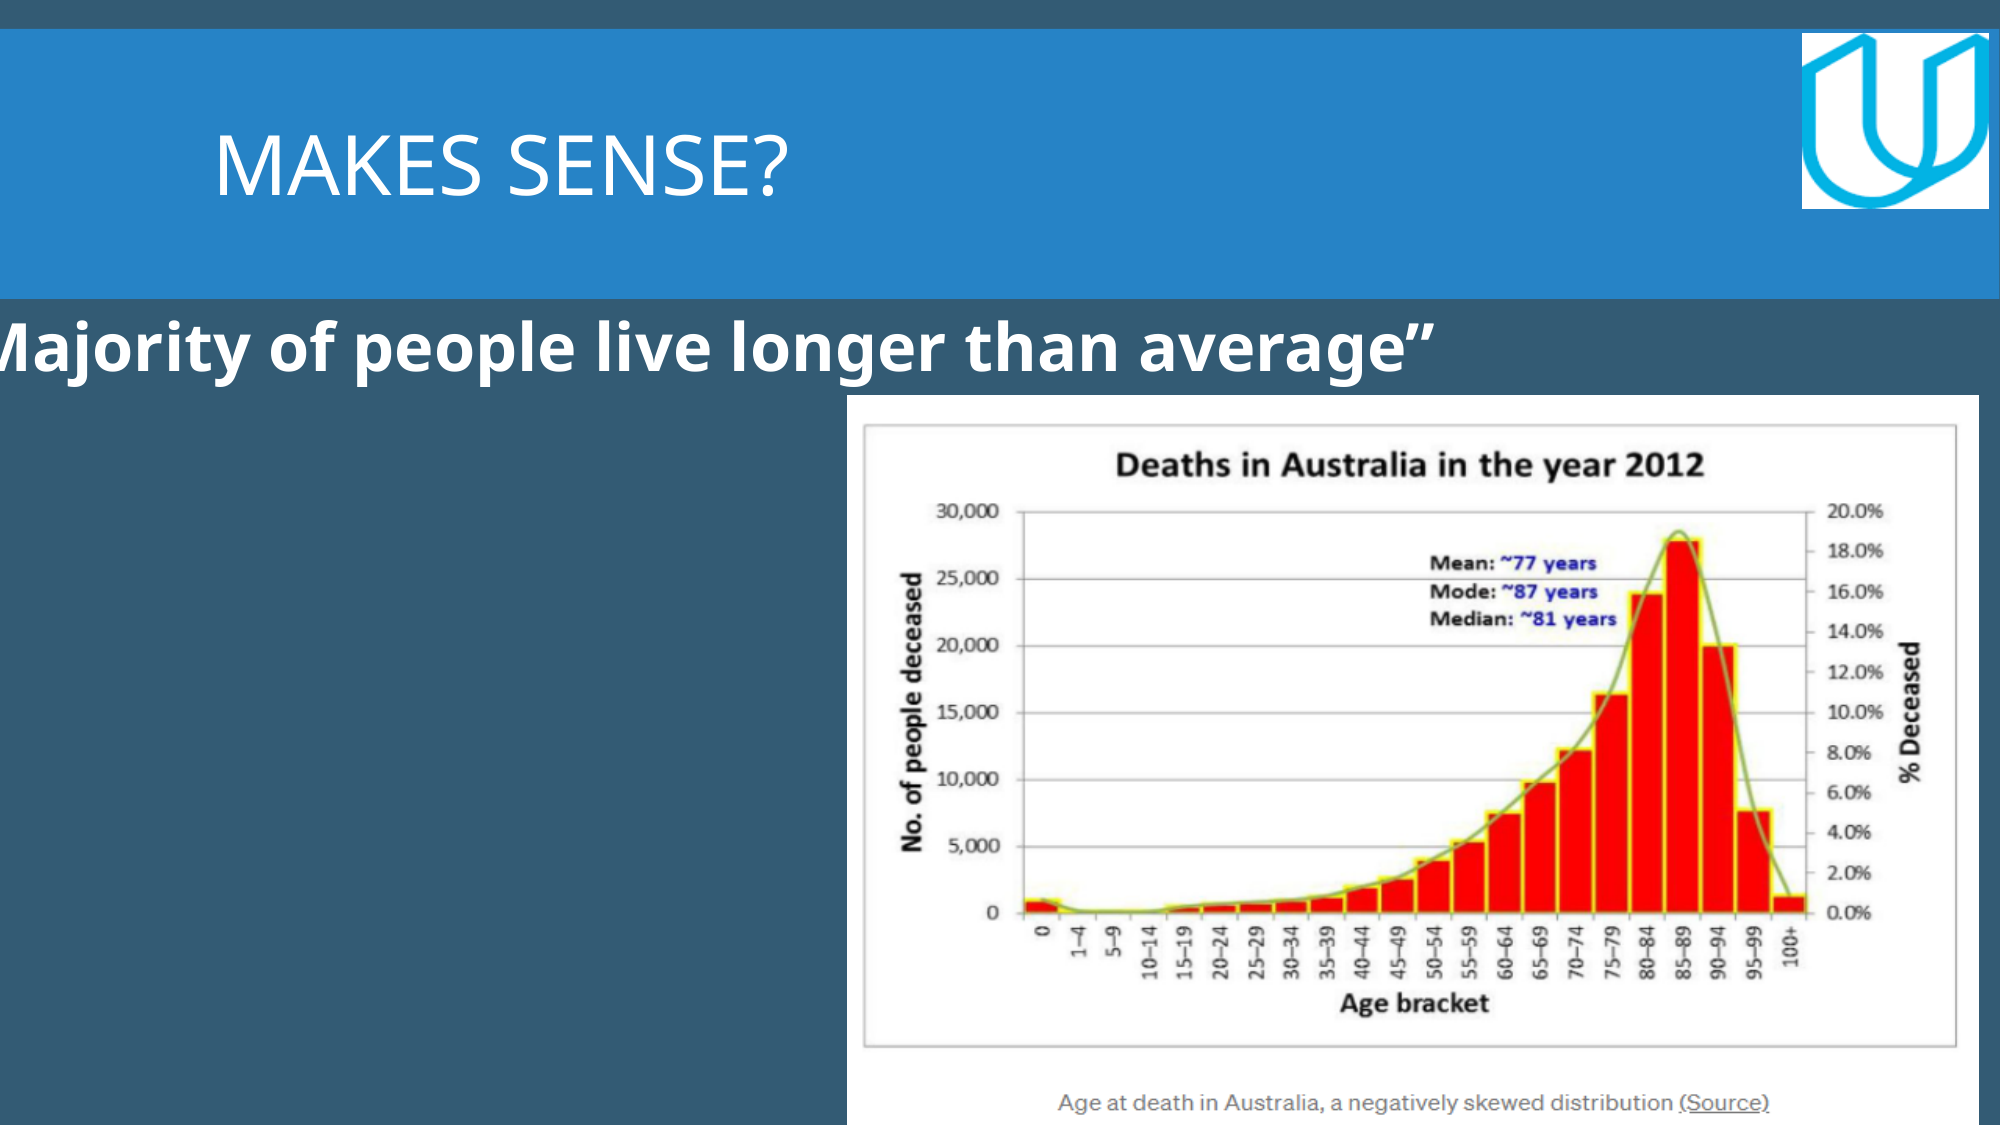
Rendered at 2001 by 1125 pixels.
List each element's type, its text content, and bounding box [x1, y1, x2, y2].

picture [1803, 159, 1866, 209]
picture [847, 395, 1979, 1125]
picture [1876, 124, 1989, 209]
picture [1816, 47, 1912, 197]
text_box “Majority of people live longer than average” [0, 296, 1452, 392]
title Makes sense? [197, 46, 1803, 295]
picture [1802, 33, 1989, 167]
picture [1933, 47, 1974, 167]
